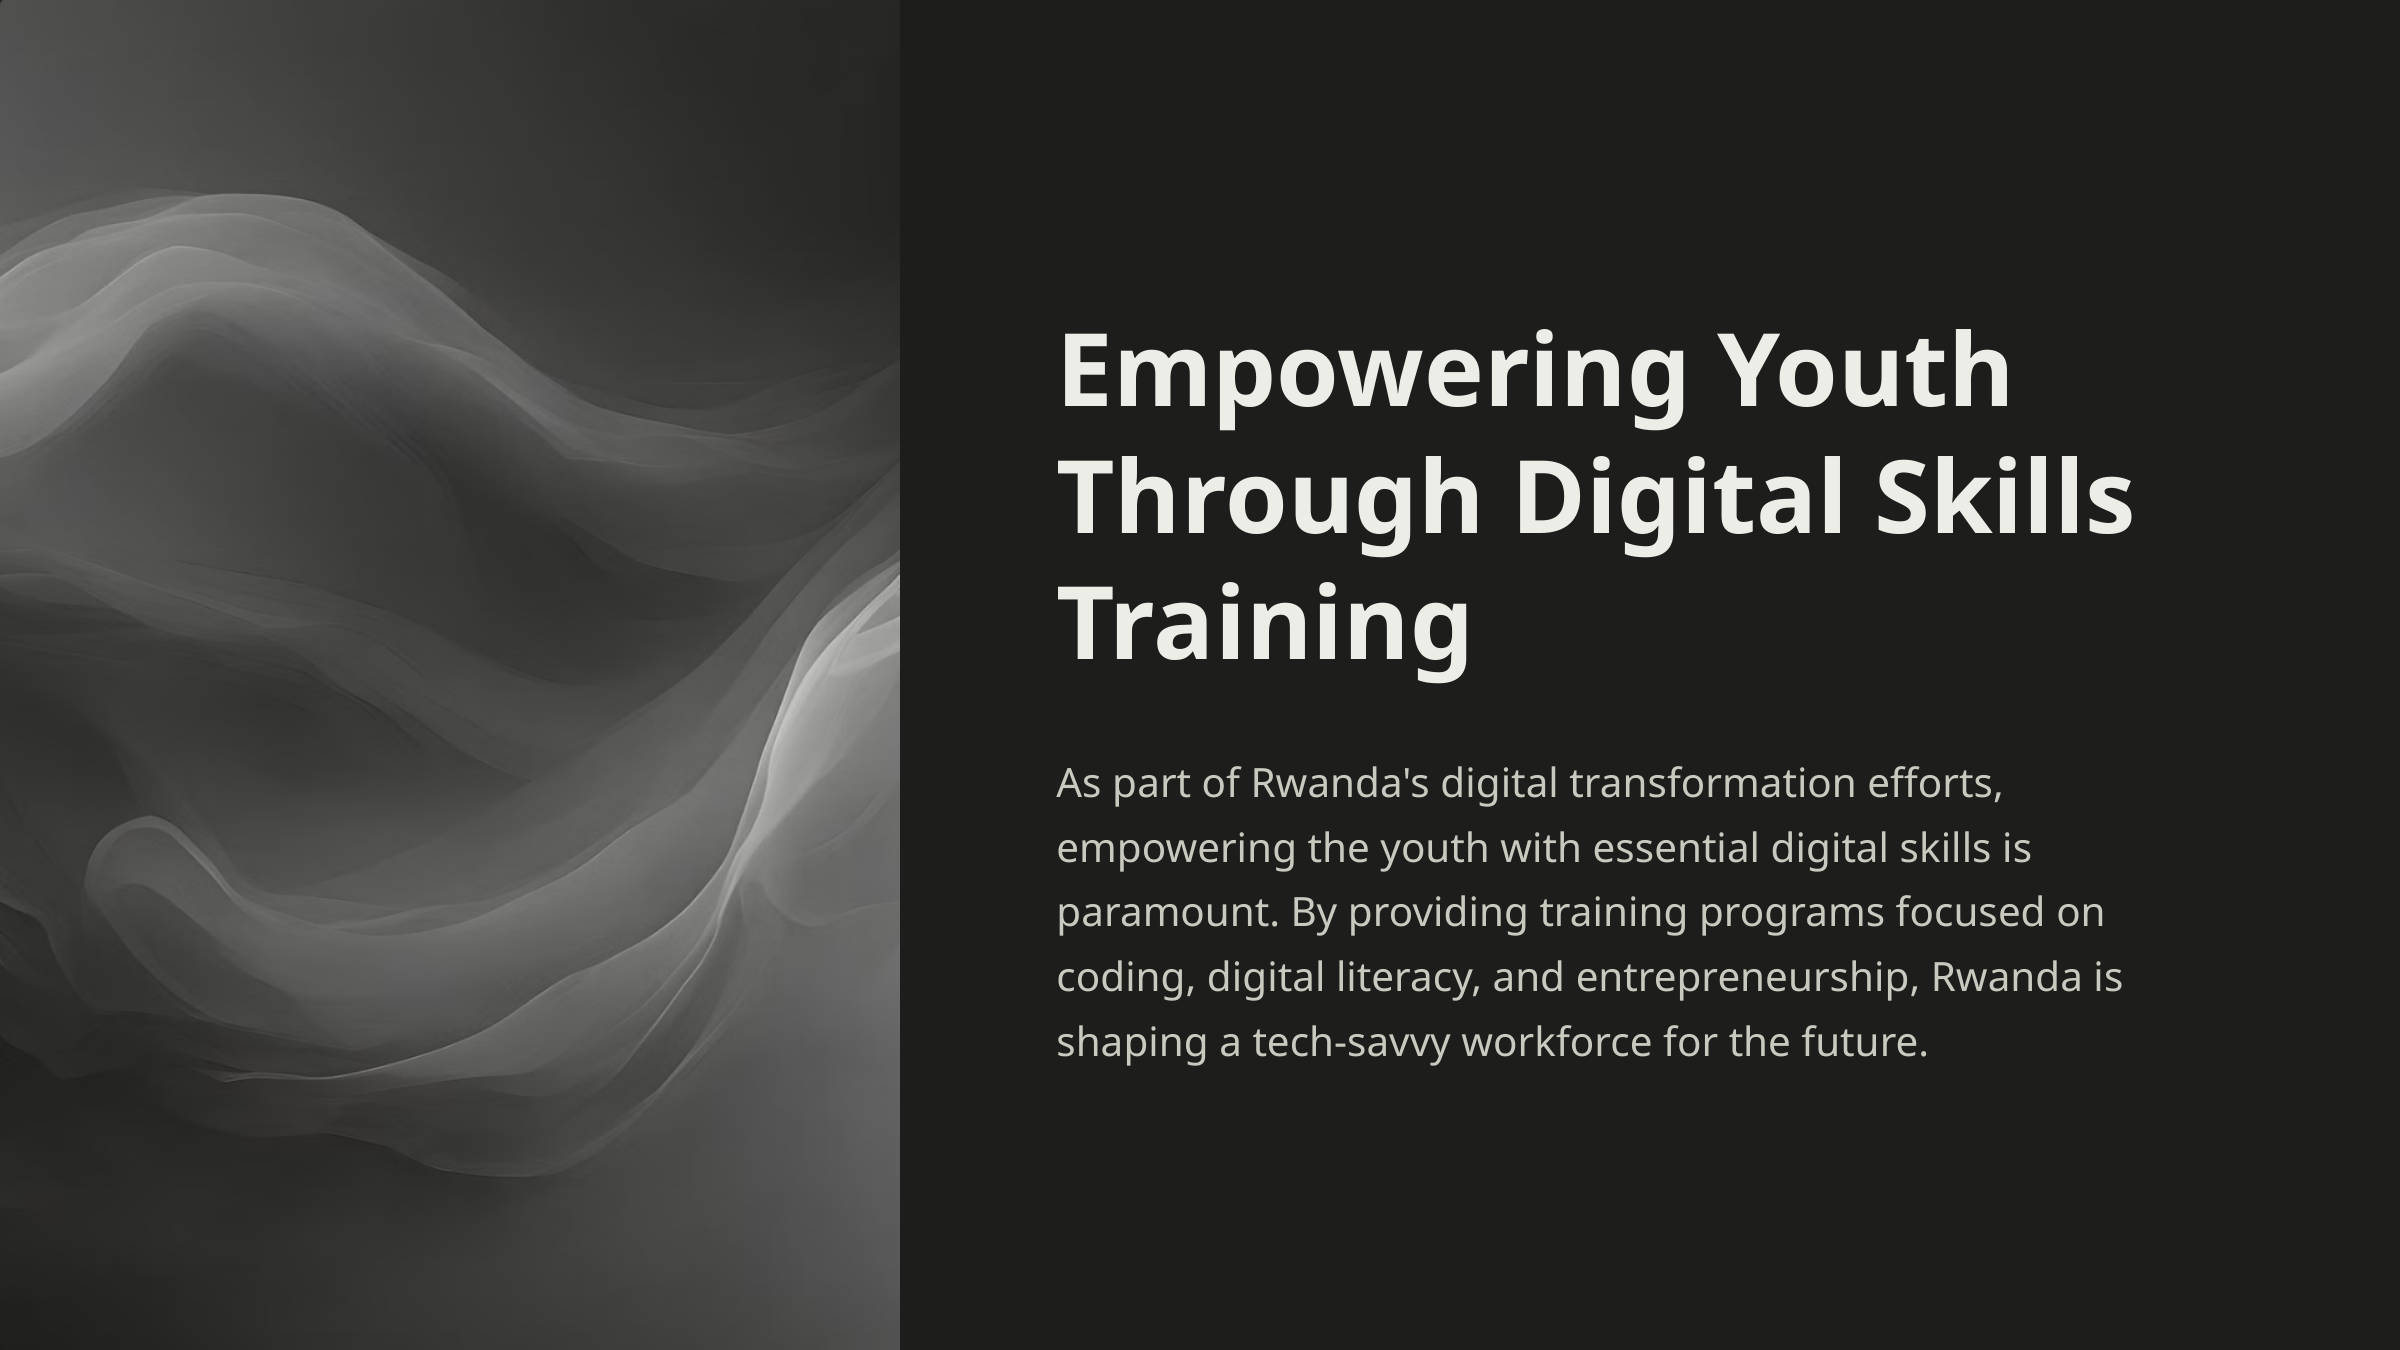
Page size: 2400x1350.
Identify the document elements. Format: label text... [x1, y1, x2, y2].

picture [0, 0, 900, 1350]
text_box Empowering Youth Through Digital Skills Training [1041, 292, 2259, 673]
text_box [900, 0, 2400, 1350]
text_box As part of Rwanda's digital transformation efforts, empowering the youth with essential digital skills is paramount. By providing training programs focused on coding, digital literacy, and entrepreneurship, Rwanda is shaping a tech-savvy workforce for the future. [1041, 733, 2259, 1058]
